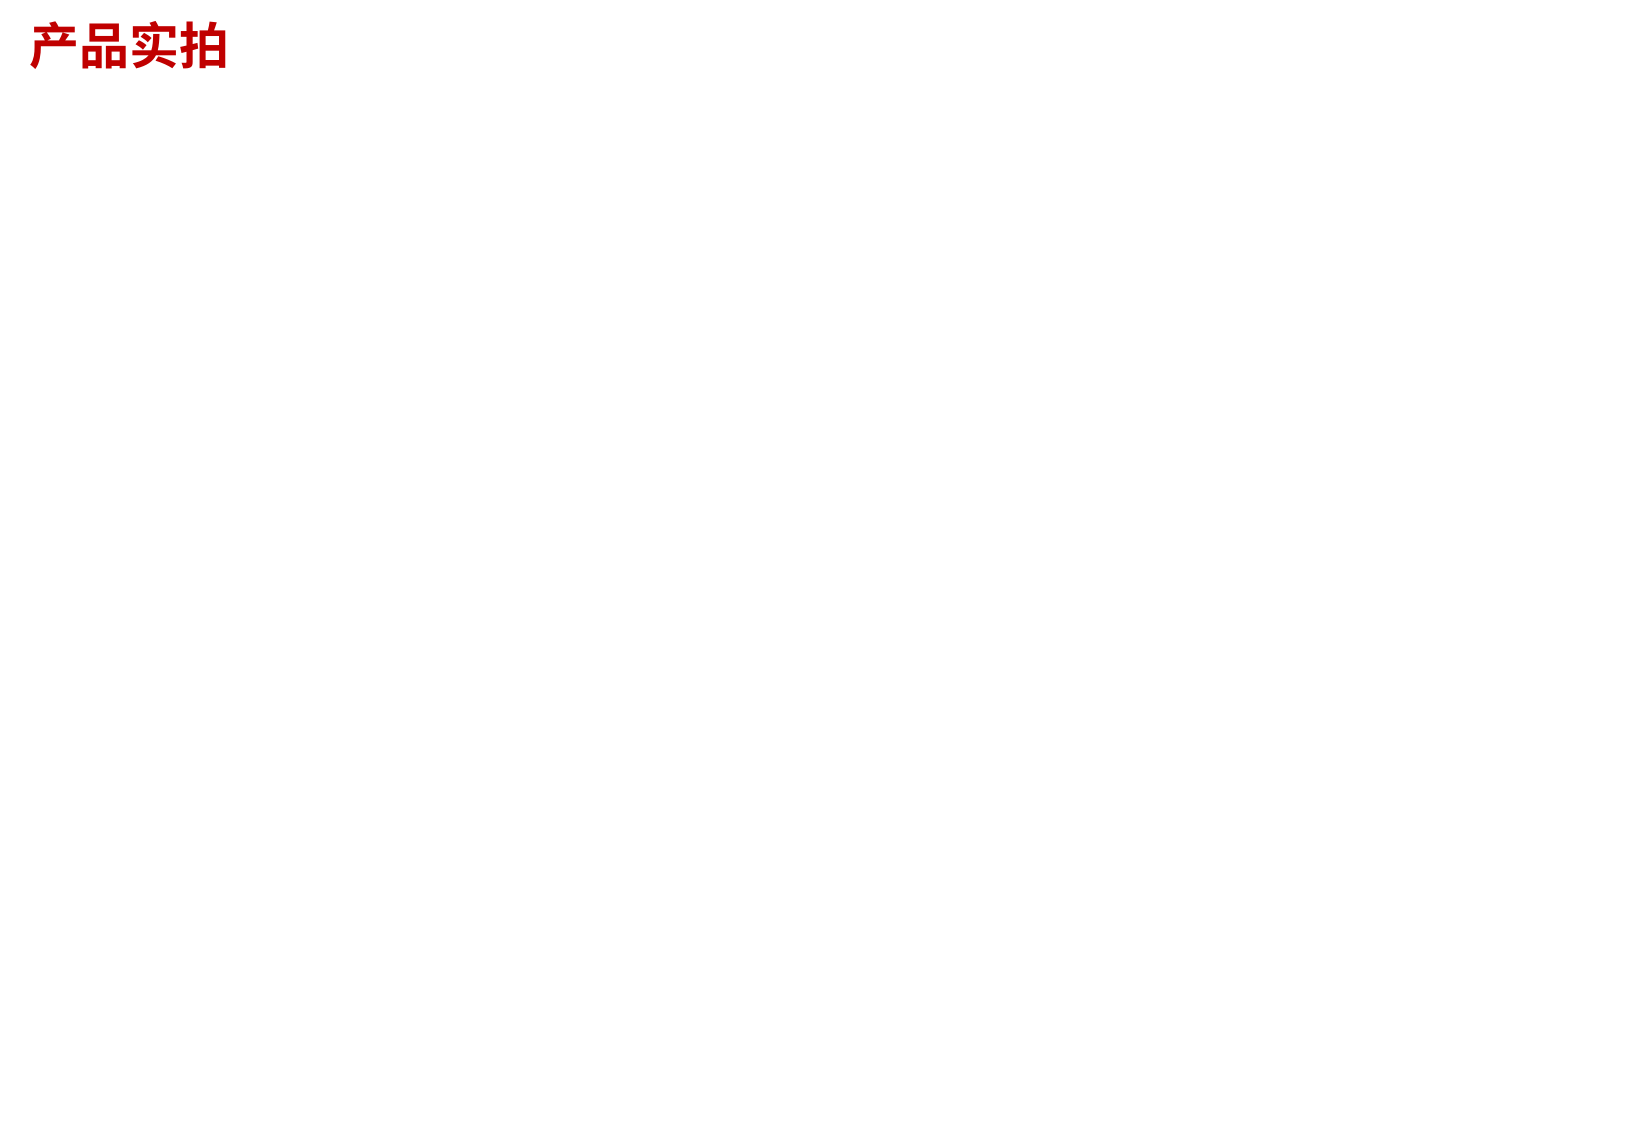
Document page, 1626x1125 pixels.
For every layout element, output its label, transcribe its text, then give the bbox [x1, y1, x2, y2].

text_box 产品实拍 [5, 7, 254, 82]
